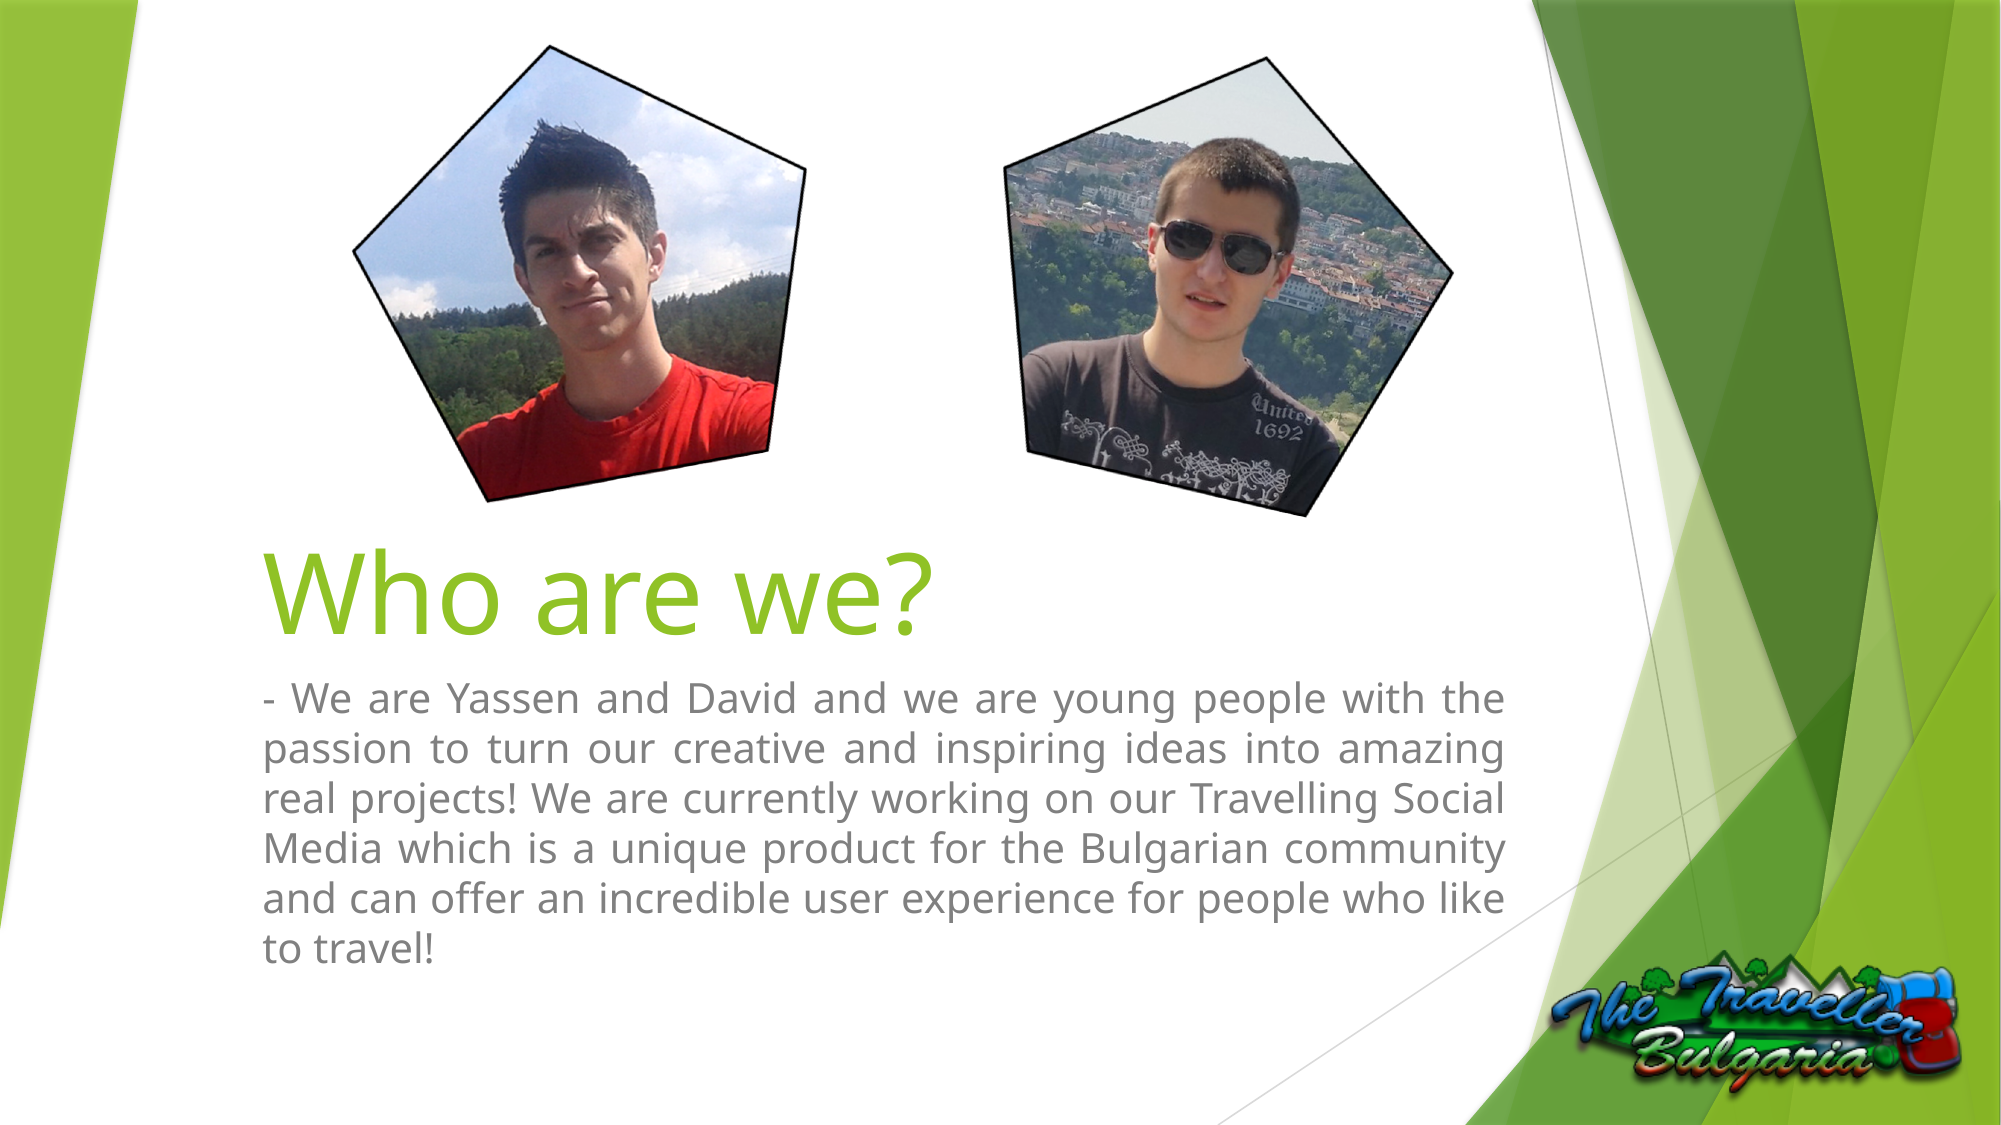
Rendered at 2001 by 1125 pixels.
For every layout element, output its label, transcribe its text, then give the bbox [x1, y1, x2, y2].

picture [914, 0, 1517, 576]
subtitle - We are Yassen and David and we are young people with the passion to turn our creative and inspiring ideas into amazing real projects! We are currently working on our Travelling Social Media which is a unique product for the Bulgarian community and can offer an incredible user experience for people who like to travel! [247, 664, 1522, 977]
picture [1467, 882, 2000, 1125]
title Who are we? [247, 394, 1522, 664]
picture [286, 0, 889, 566]
